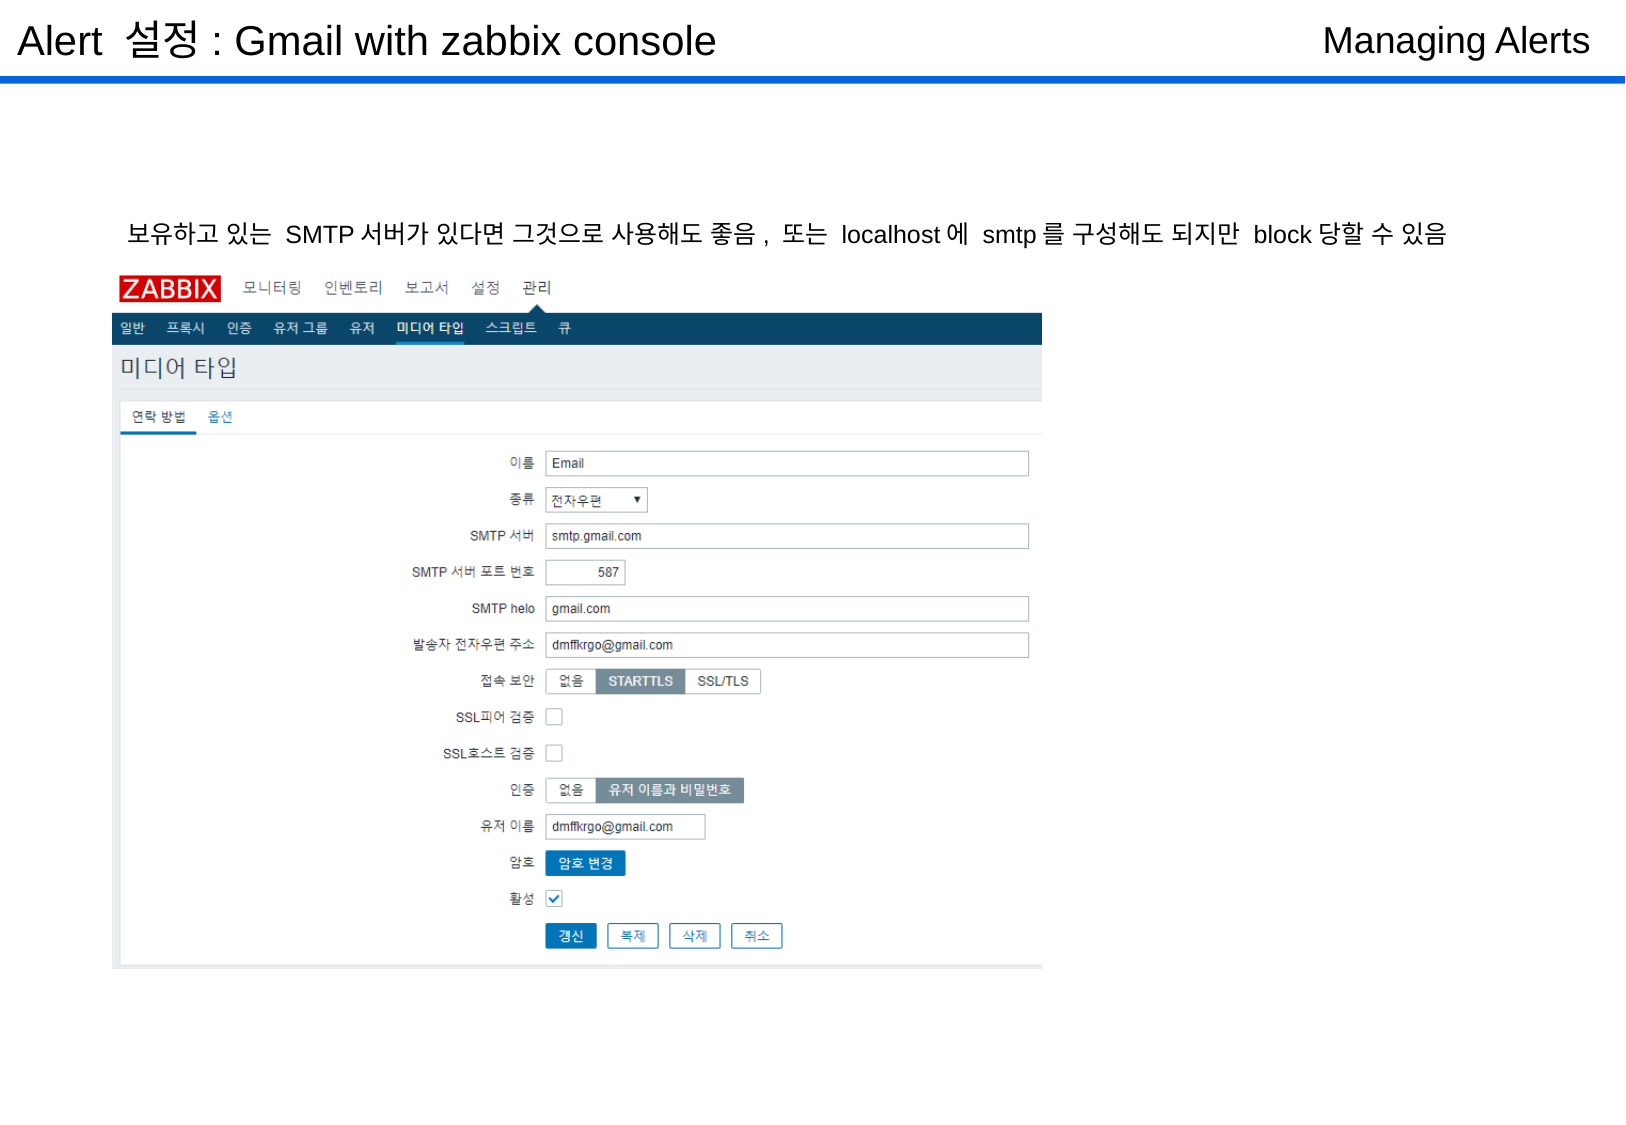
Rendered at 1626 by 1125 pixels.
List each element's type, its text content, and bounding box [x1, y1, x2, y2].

text_box Alert 설정: Gmail with zabbix console [2, 0, 951, 79]
text_box 보유하고 있는 SMTP서버가 있다면 그것으로 사용해도 좋음, 또는 localhost에 smtp를 구성해도 되지만 block당할 수 있음 [112, 175, 1563, 247]
picture [112, 268, 1043, 970]
text_box Managing Alerts [951, 0, 1606, 79]
